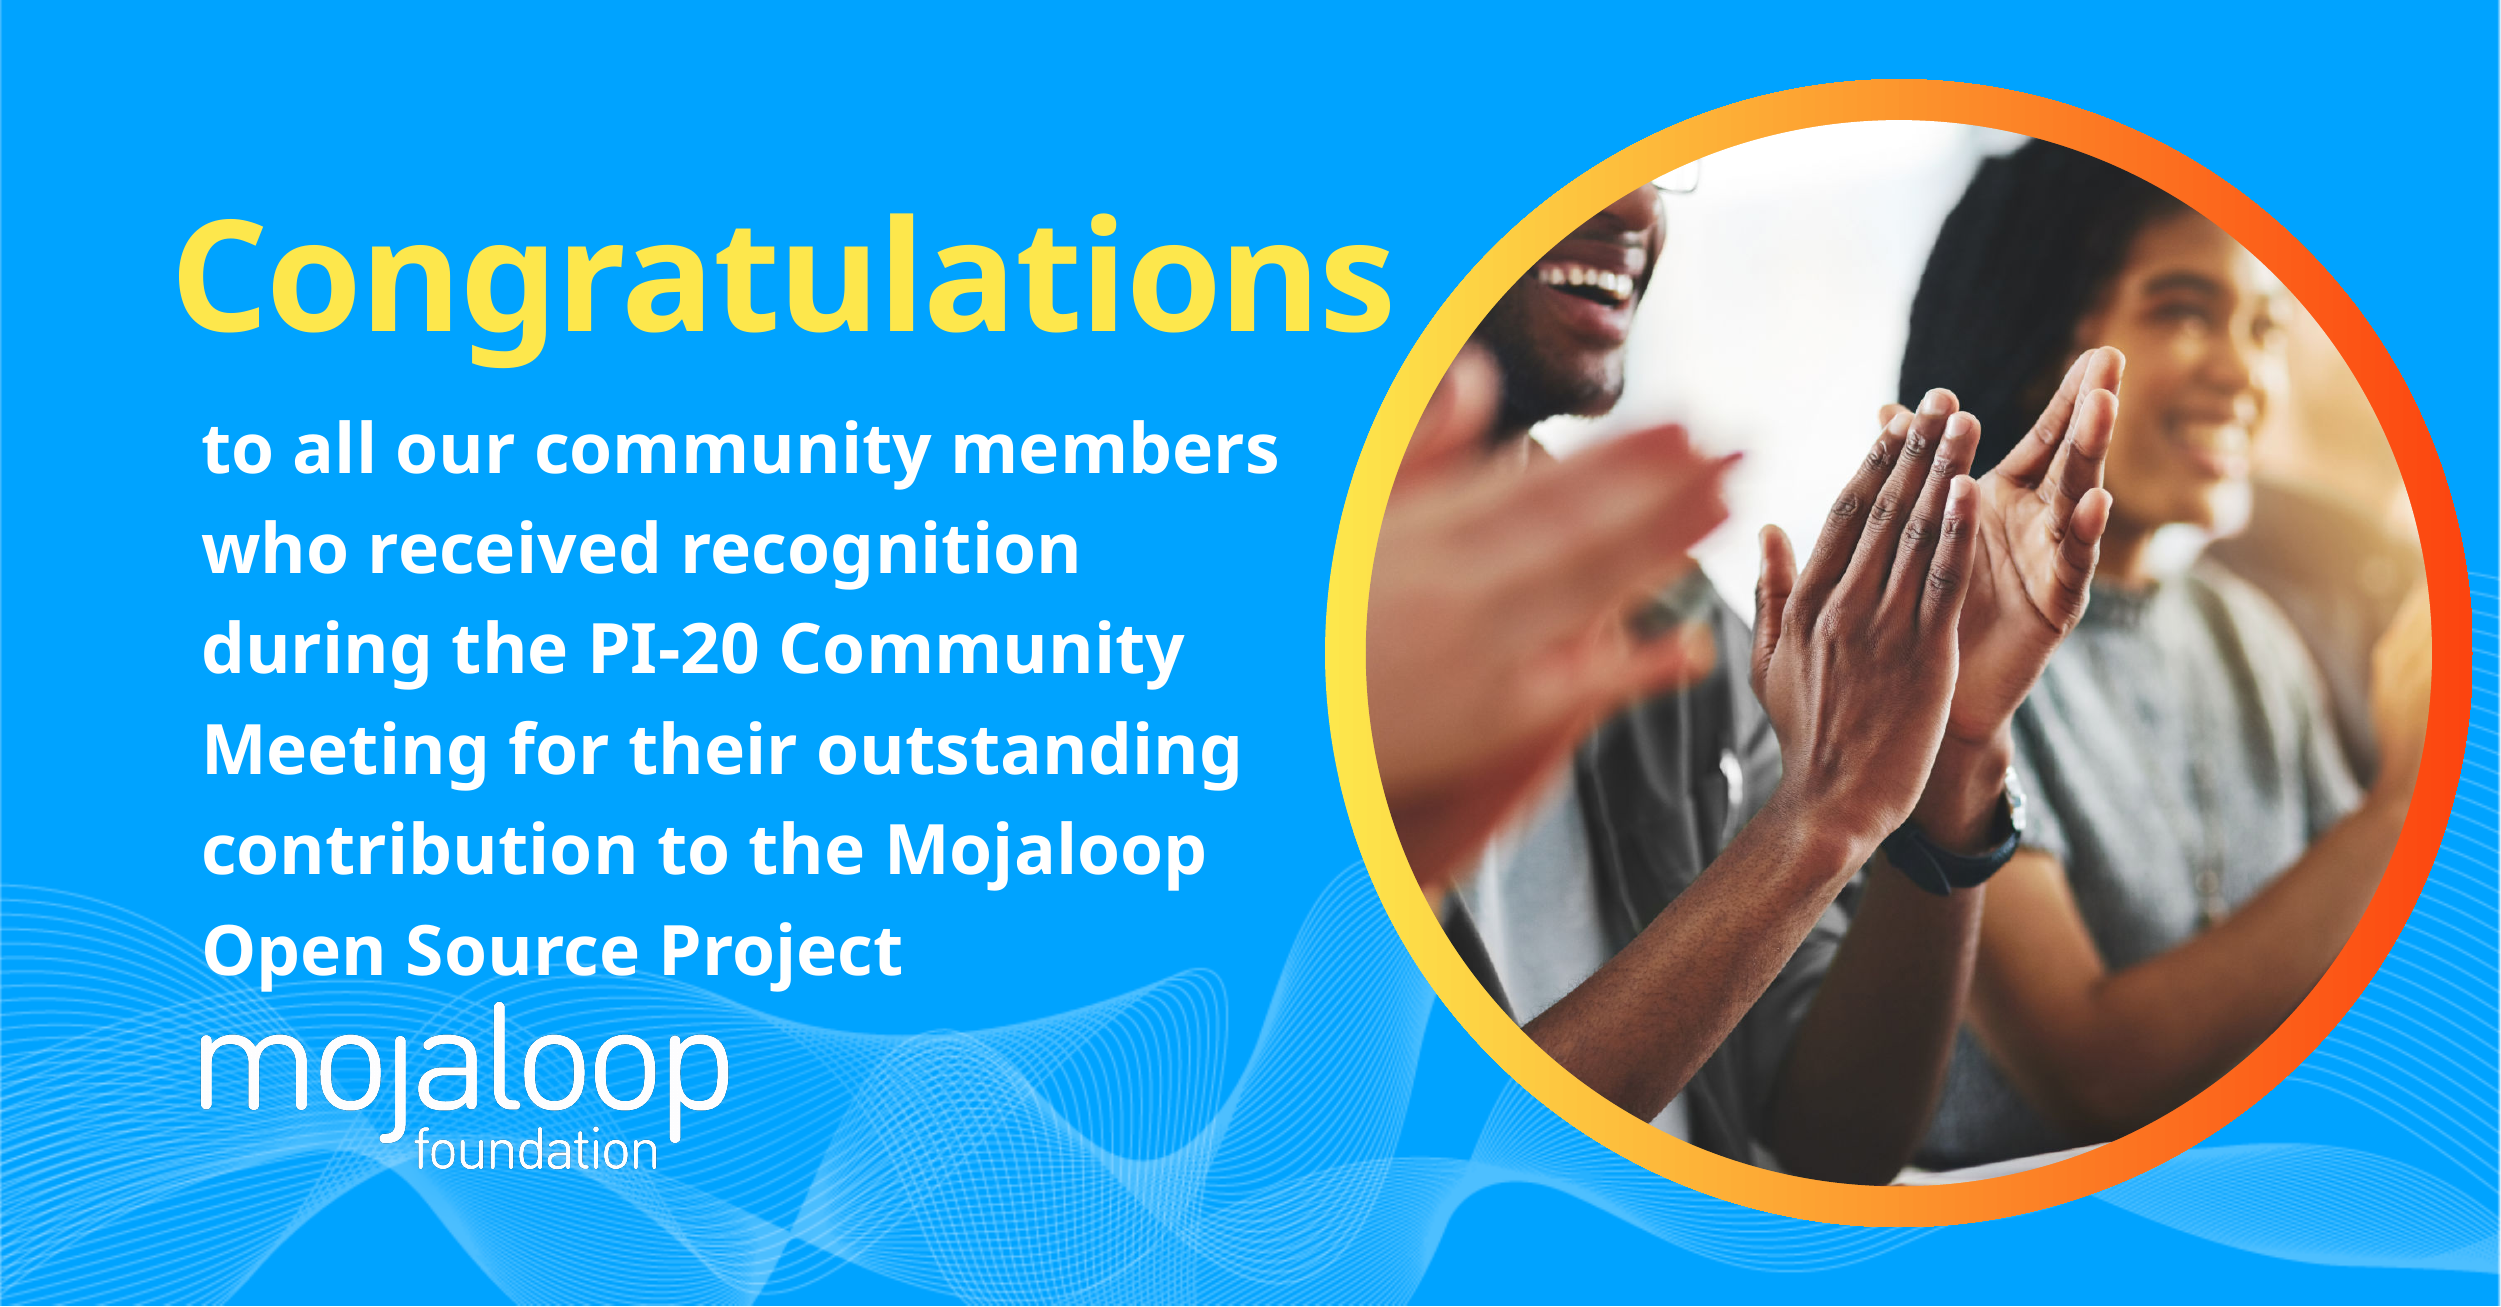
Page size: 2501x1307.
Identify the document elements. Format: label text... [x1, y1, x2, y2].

text_box to all our community members who received recognition during the PI-20 Community Meeting for their outstanding contribution to the Mojaloop Open Source Project [201, 386, 1318, 989]
picture [0, 0, 2501, 1306]
text_box Congratulations [170, 176, 1365, 363]
text_box 10/23 [212, 985, 851, 989]
